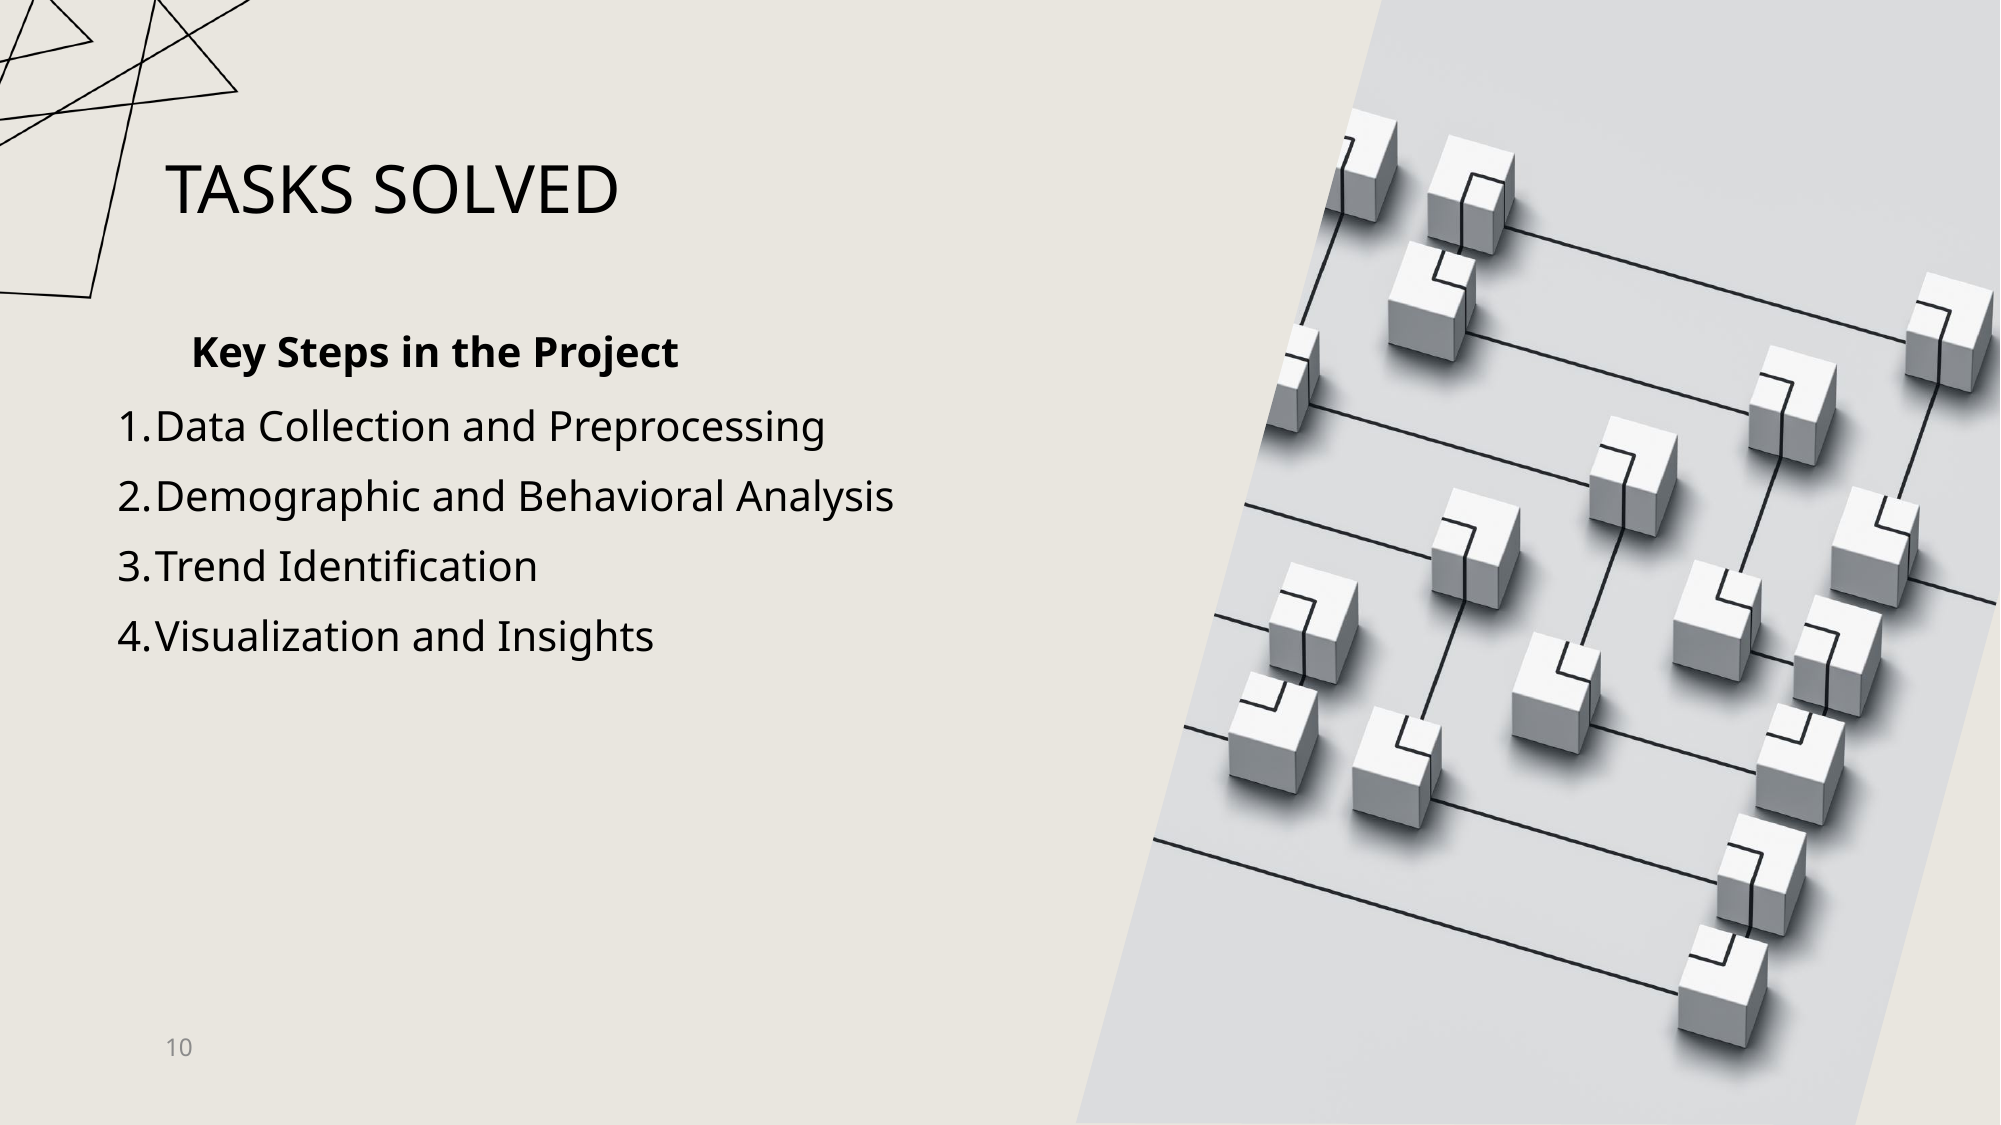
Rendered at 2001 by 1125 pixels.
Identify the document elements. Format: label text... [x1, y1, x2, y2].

picture [0, 0, 274, 311]
list Key Steps in the Project Data Collection and Preprocessing Demographic and Behavioral Analysis Trend Identification Visualization and Insights [102, 309, 1075, 976]
title TASKS SOLVED [150, 73, 1000, 309]
slide_number 10 [150, 1024, 254, 1074]
picture [1075, 0, 2000, 1125]
